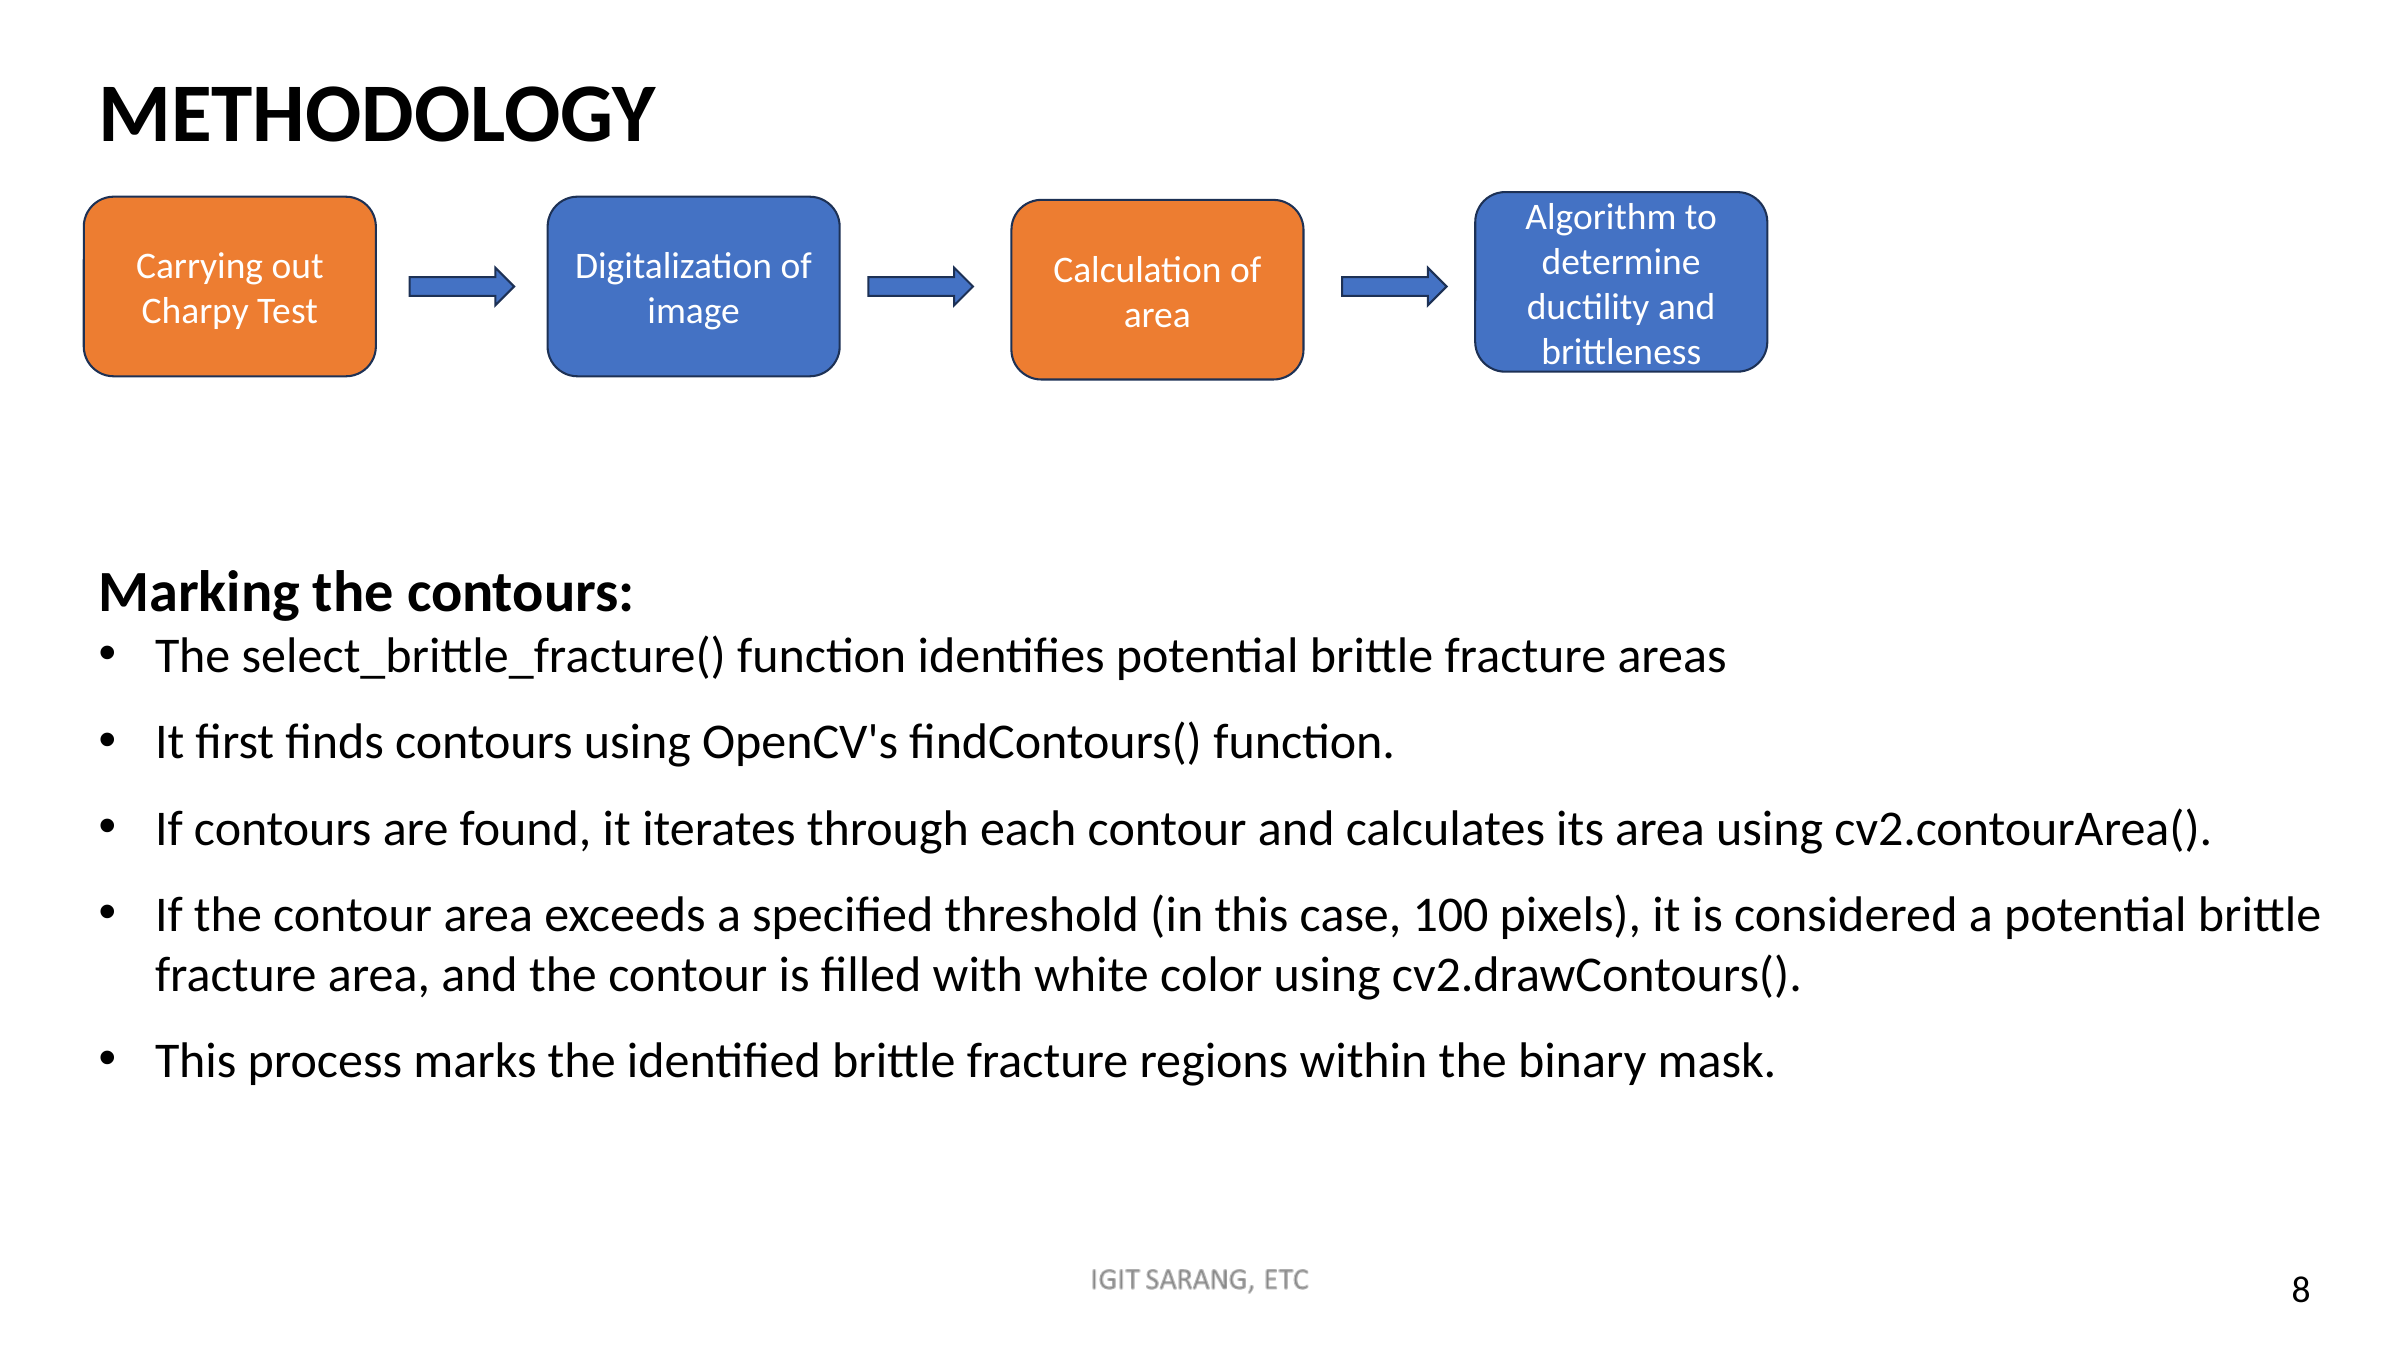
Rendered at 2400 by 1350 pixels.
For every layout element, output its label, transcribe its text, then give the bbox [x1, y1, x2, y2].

text_box METHODOLOGY Marking the contours: The select_brittle_fracture() function identifies potential brittle fracture areas It first finds contours using OpenCV's findContours() function. If contours are found, it iterates through each contour and calculates its area using cv2.contourArea(). If the contour area exceeds a specified threshold (in this case, 100 pixels), it is considered a potential brittle fracture area, and the contour is filled with white color using cv2.drawContours(). This process marks the identified brittle fracture regions within the binary mask. [83, 50, 2358, 1155]
picture [794, 1242, 1605, 1316]
slide_number 8 [1785, 1251, 2326, 1324]
